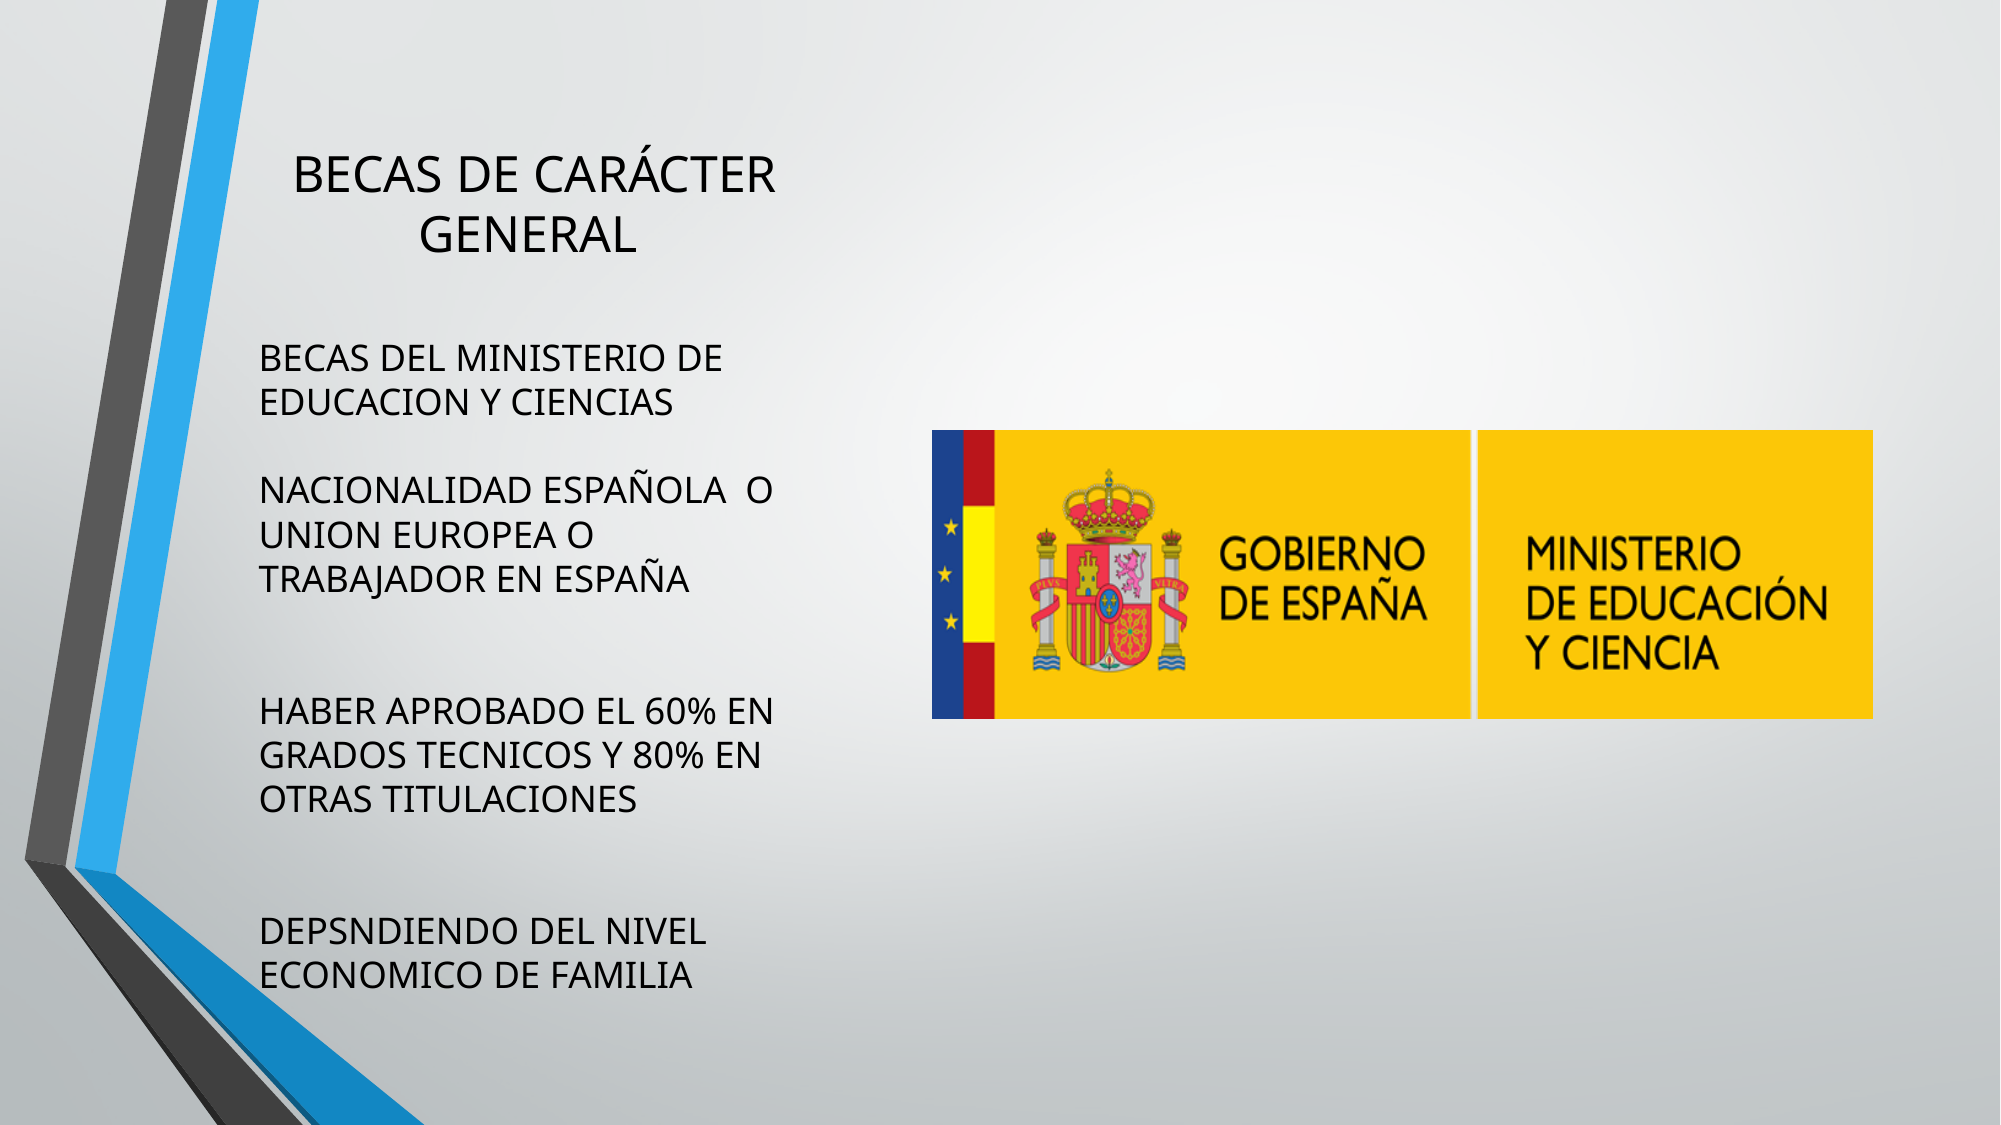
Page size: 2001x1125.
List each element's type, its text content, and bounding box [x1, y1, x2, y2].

list BECAS DEL MINISTERIO DE EDUCACION Y CIENCIAS NACIONALIDAD ESPAÑOLA O UNION EUROPEA O TRABAJADOR EN ESPAÑA HABER APROBADO EL 60% EN GRADOS TECNICOS Y 80% EN OTRAS TITULACIONES DEPSNDIENDO DEL NIVEL ECONOMICO DE FAMILIA [243, 327, 826, 1007]
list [932, 430, 1873, 719]
title BECAS DE CARÁCTER GENERAL [243, 118, 826, 271]
